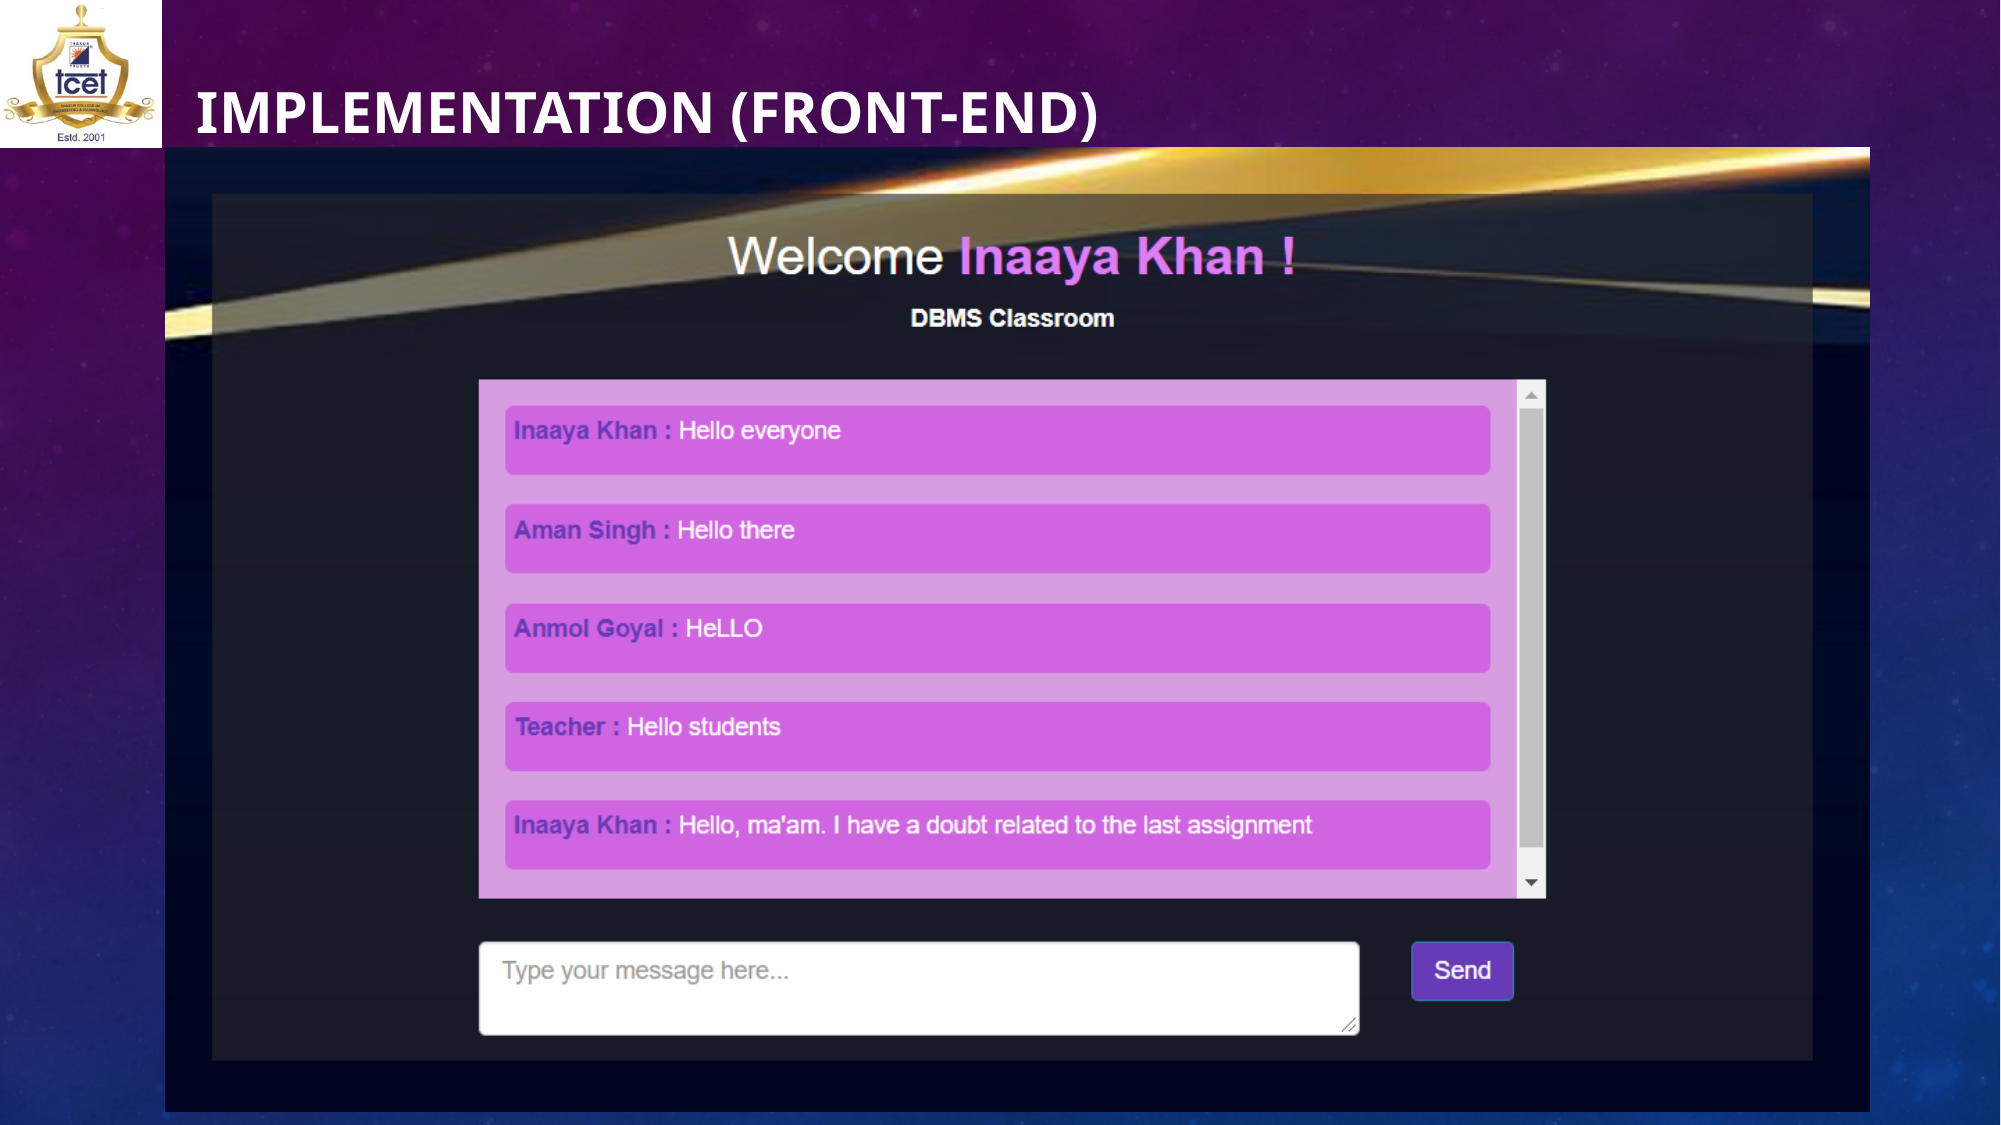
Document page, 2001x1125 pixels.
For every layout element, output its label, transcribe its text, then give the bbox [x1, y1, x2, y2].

picture [0, 0, 2001, 1125]
text_box IMPLEMENTATIOn (front-end) [181, 0, 1782, 147]
